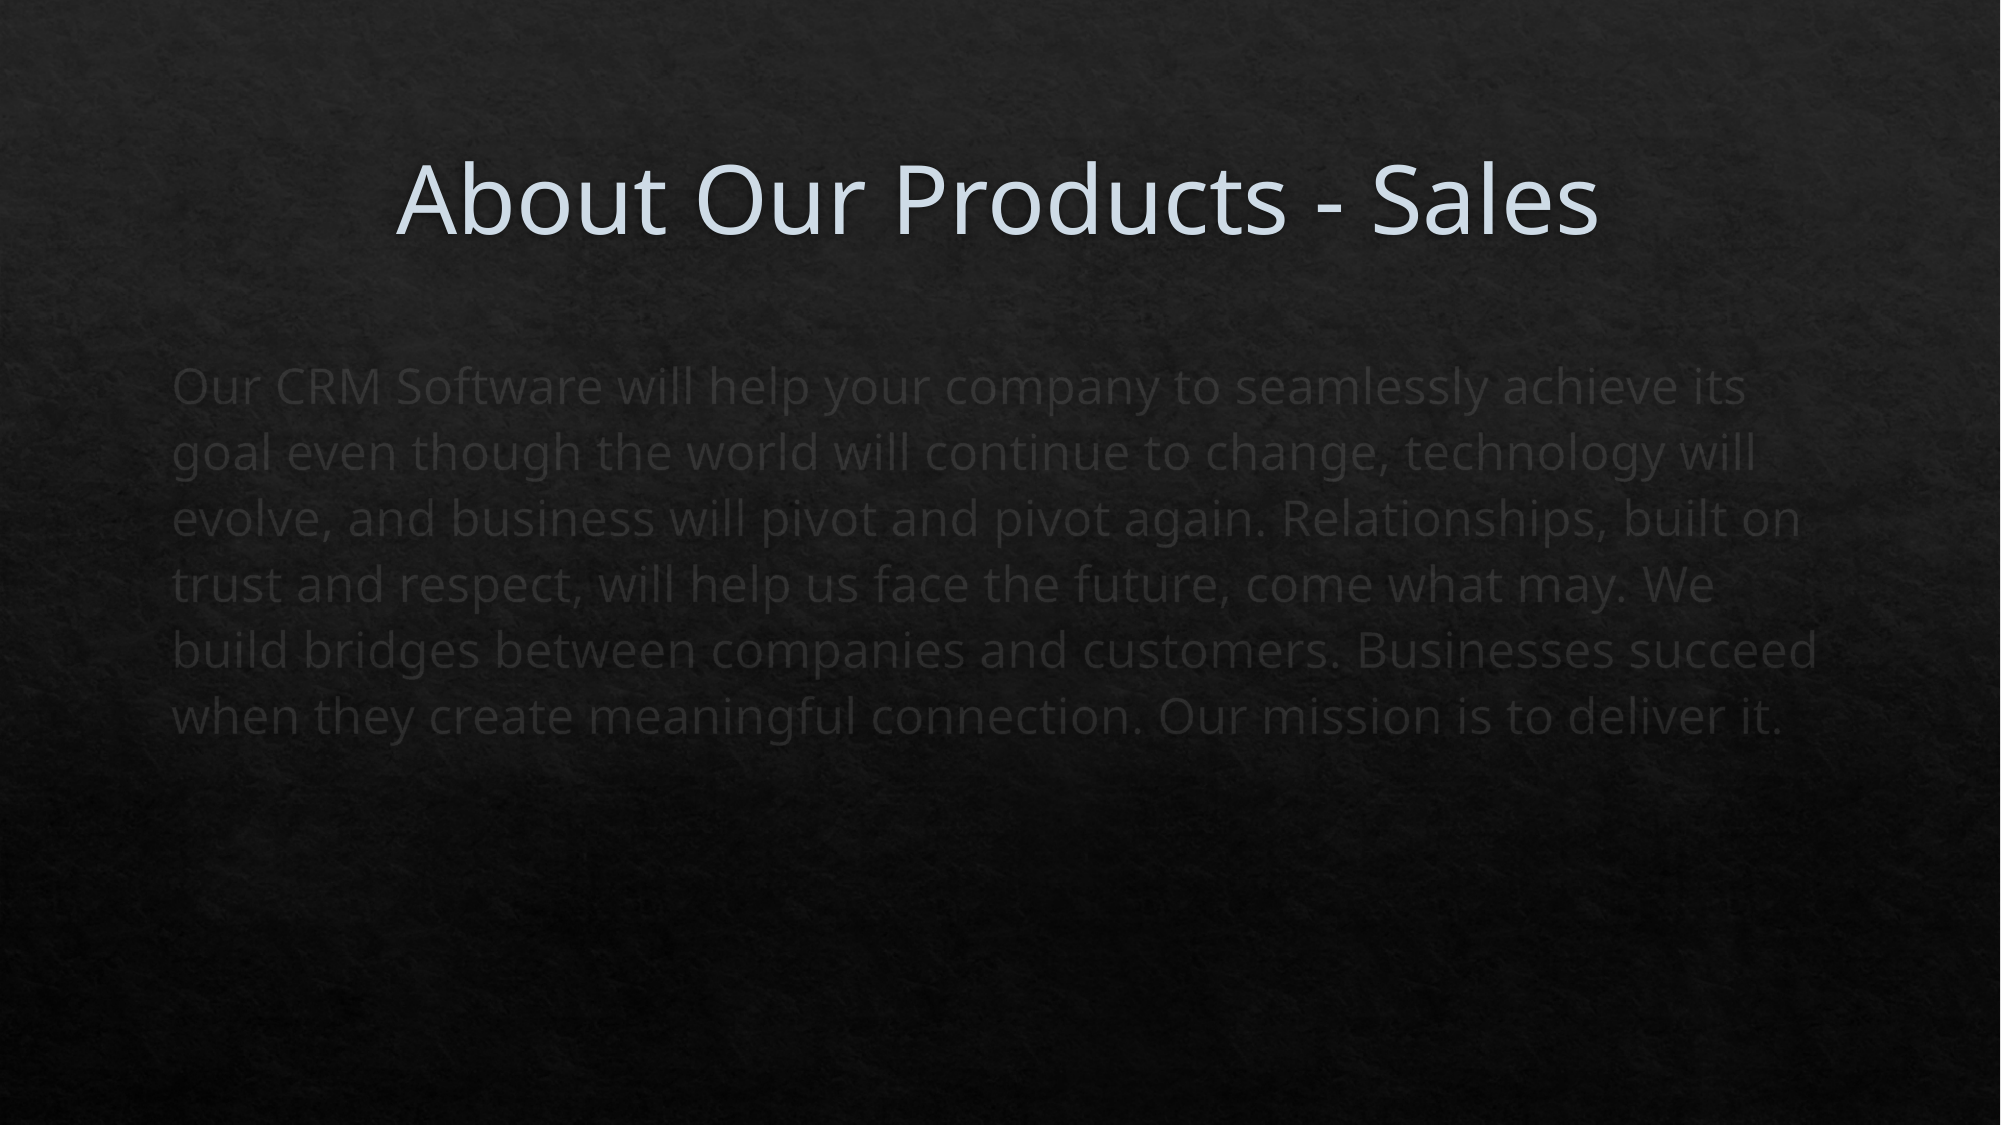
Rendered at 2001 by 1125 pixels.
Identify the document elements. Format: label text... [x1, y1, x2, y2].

list Our CRM Software will help your company to seamlessly achieve its goal even though the world will continue to change, technology will evolve, and business will pivot and pivot again. Relationships, built on trust and respect, will help us face the future, come what may. We build bridges between companies and customers. Businesses succeed when they create meaningful connection. Our mission is to deliver it. [149, 340, 1849, 950]
title About Our Products - Sales [149, 99, 1849, 307]
